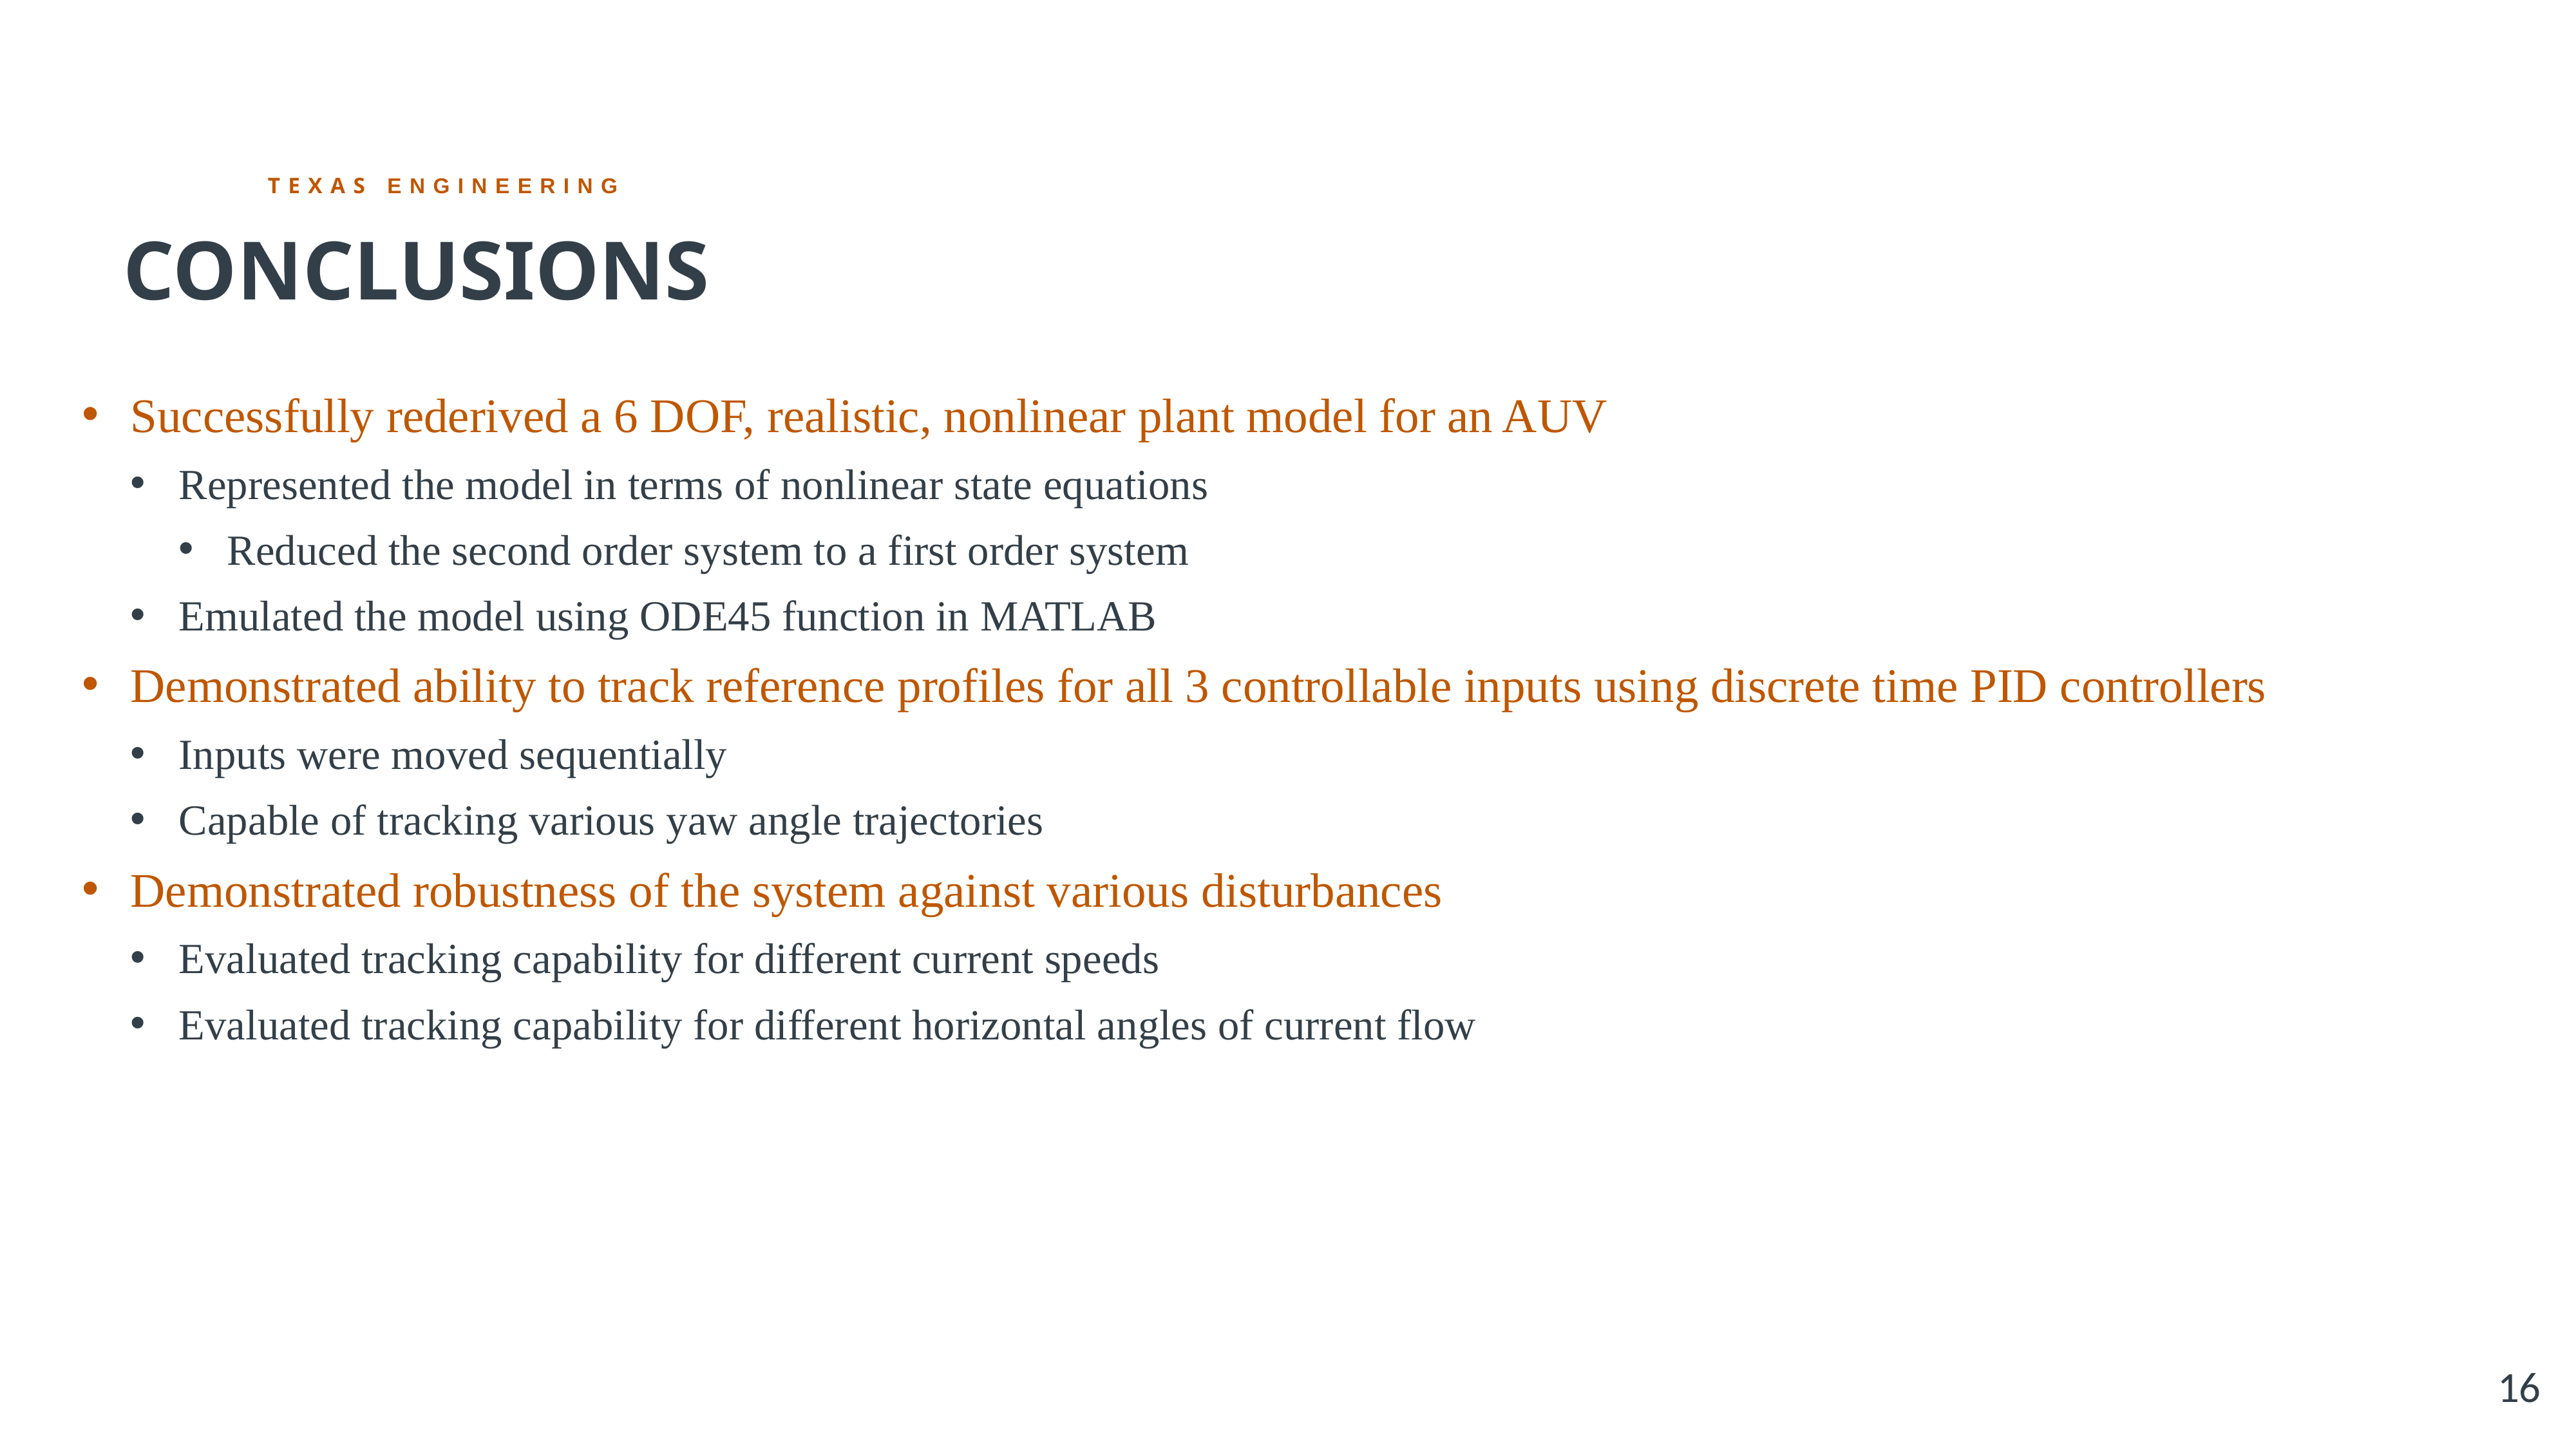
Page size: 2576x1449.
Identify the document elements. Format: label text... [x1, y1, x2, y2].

text_box Successfully rederived a 6 DOF, realistic, nonlinear plant model for an AUV Represented the model in terms of nonlinear state equations Reduced the second order system to a first order system Emulated the model using ODE45 function in MATLAB Demonstrated ability to track reference profiles for all 3 controllable inputs using discrete time PID controllers Inputs were moved sequentially Capable of tracking various yaw angle trajectories Demonstrated robustness of the system against various disturbances Evaluated tracking capability for different current speeds Evaluated tracking capability for different horizontal angles of current flow [72, 375, 2355, 1119]
text_box 16 [2488, 1354, 2576, 1416]
text_box CONCLUSIONS [113, 214, 2197, 321]
